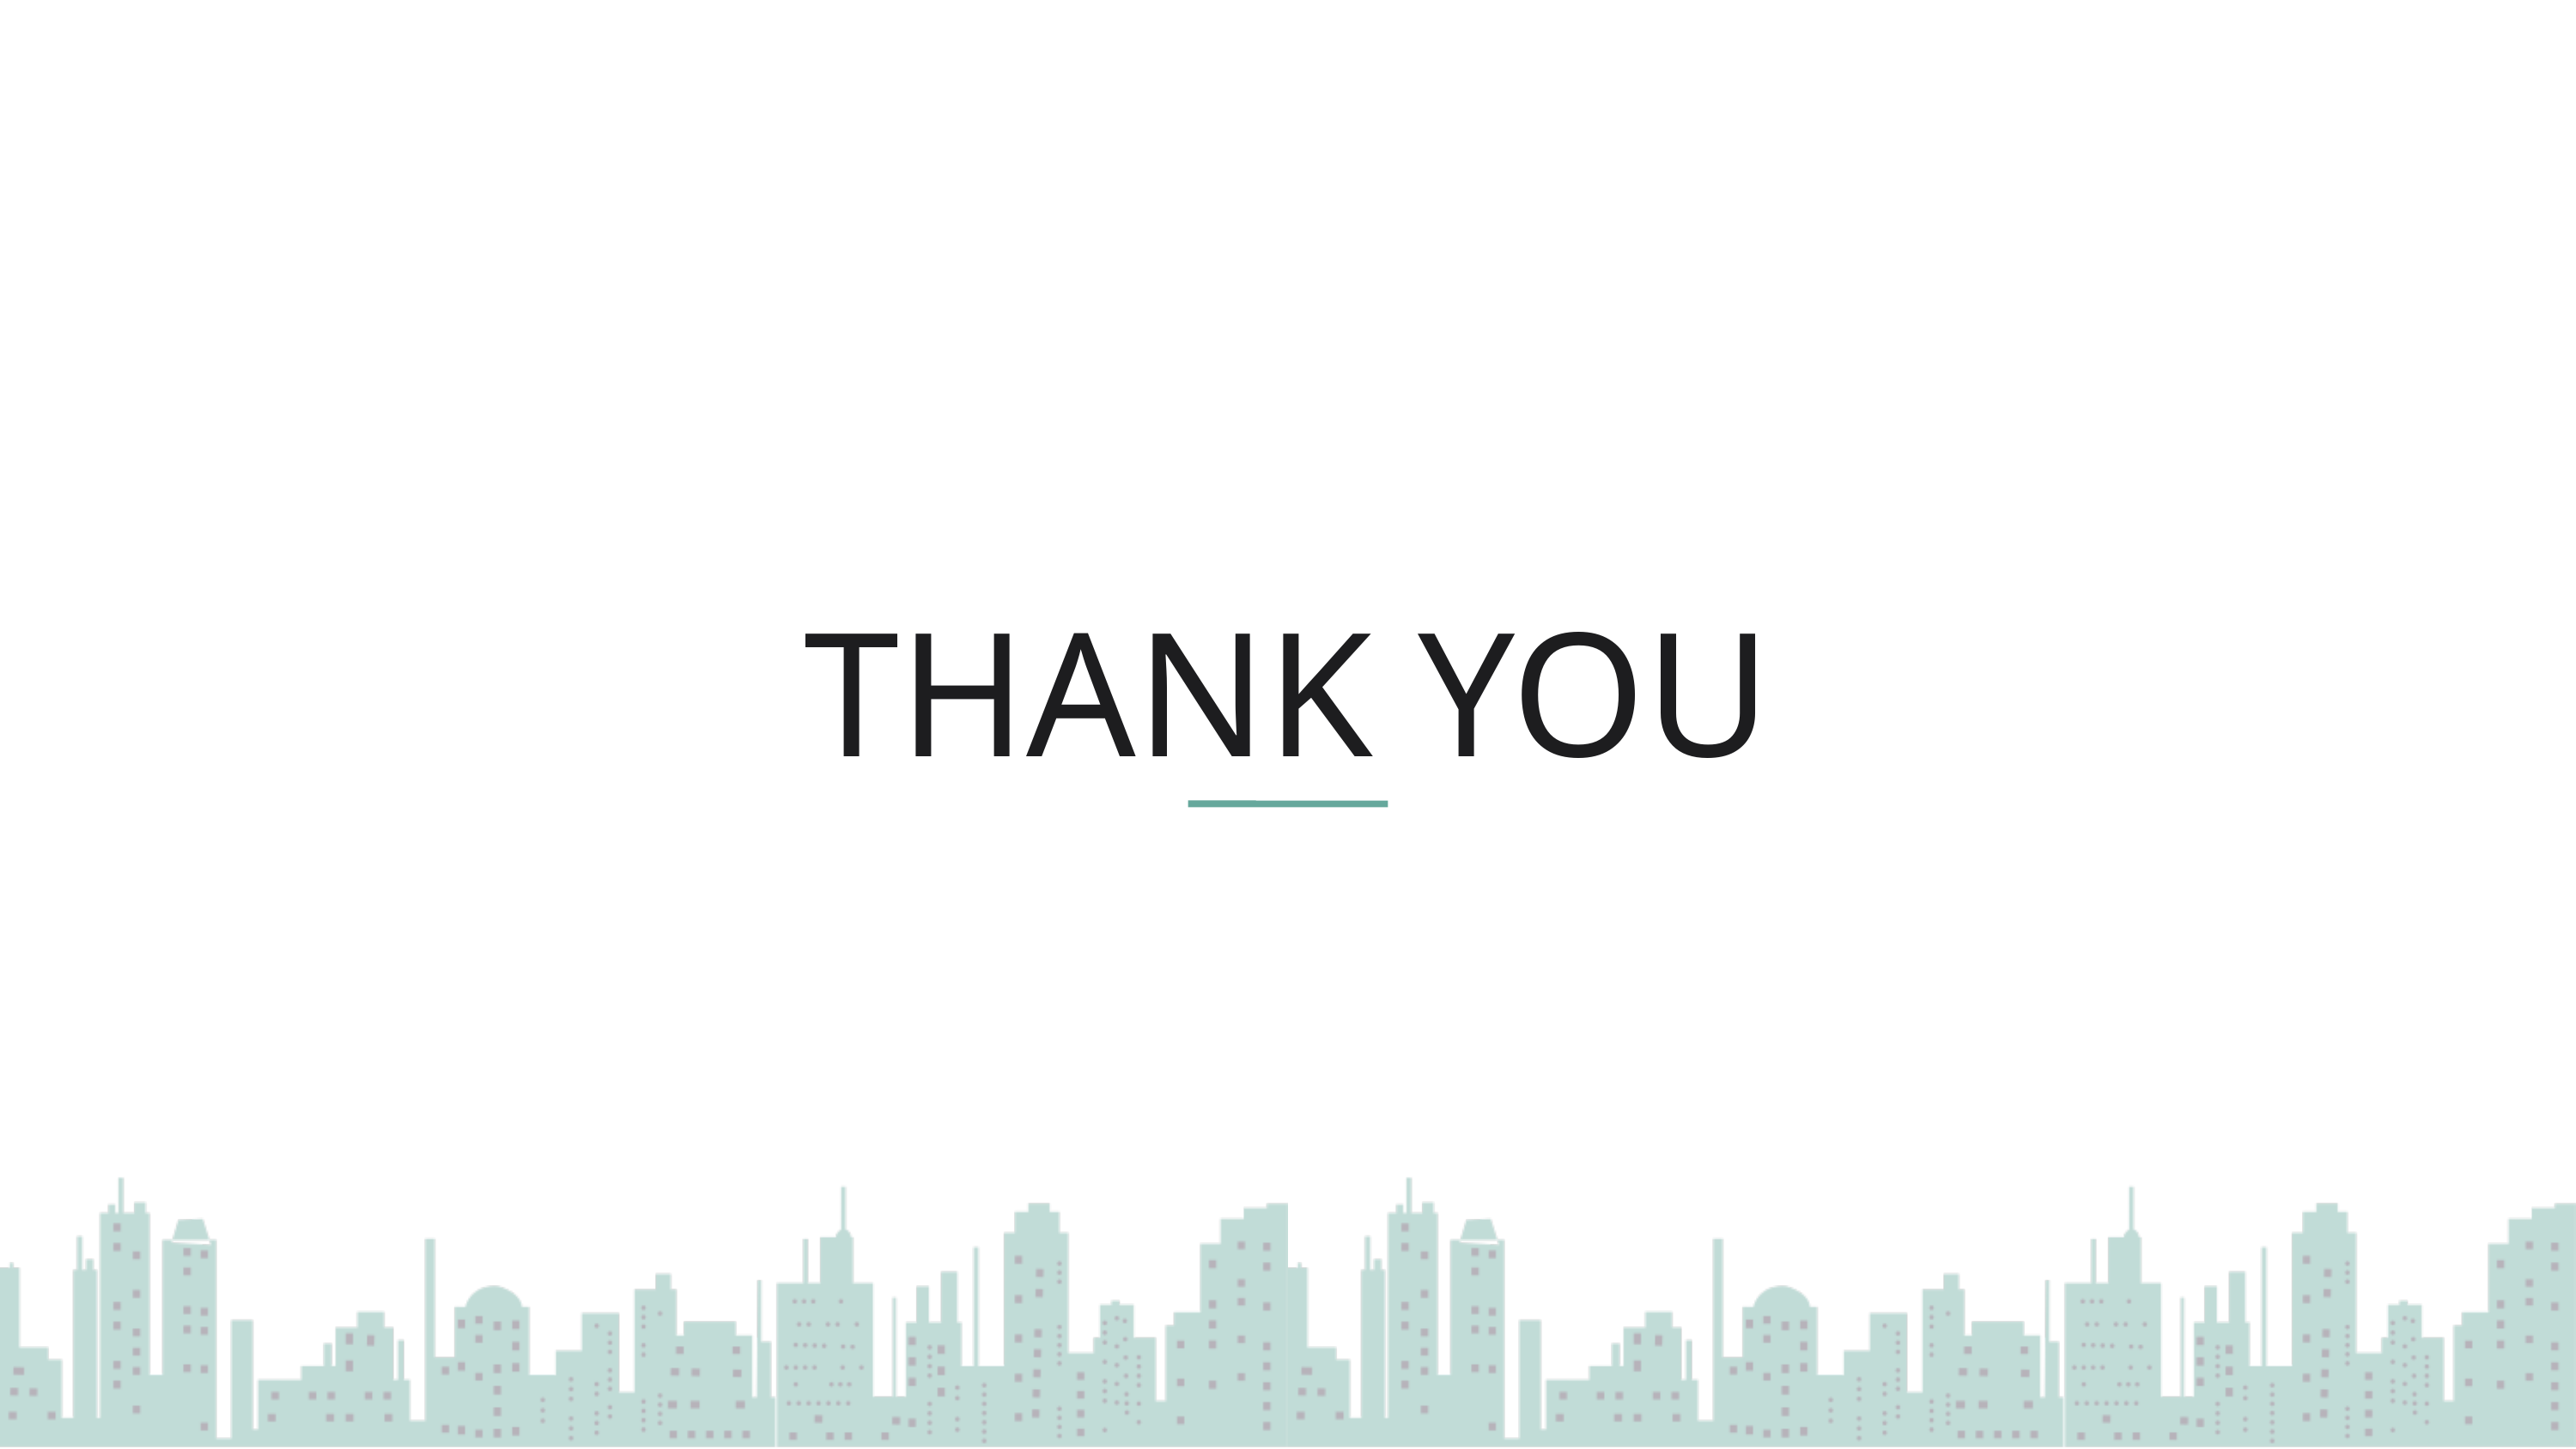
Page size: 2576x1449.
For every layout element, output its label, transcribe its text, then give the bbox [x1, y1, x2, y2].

text_box THANK YOU [578, 550, 1998, 791]
text_box [0, 1177, 1288, 1449]
text_box [1288, 1177, 2576, 1449]
